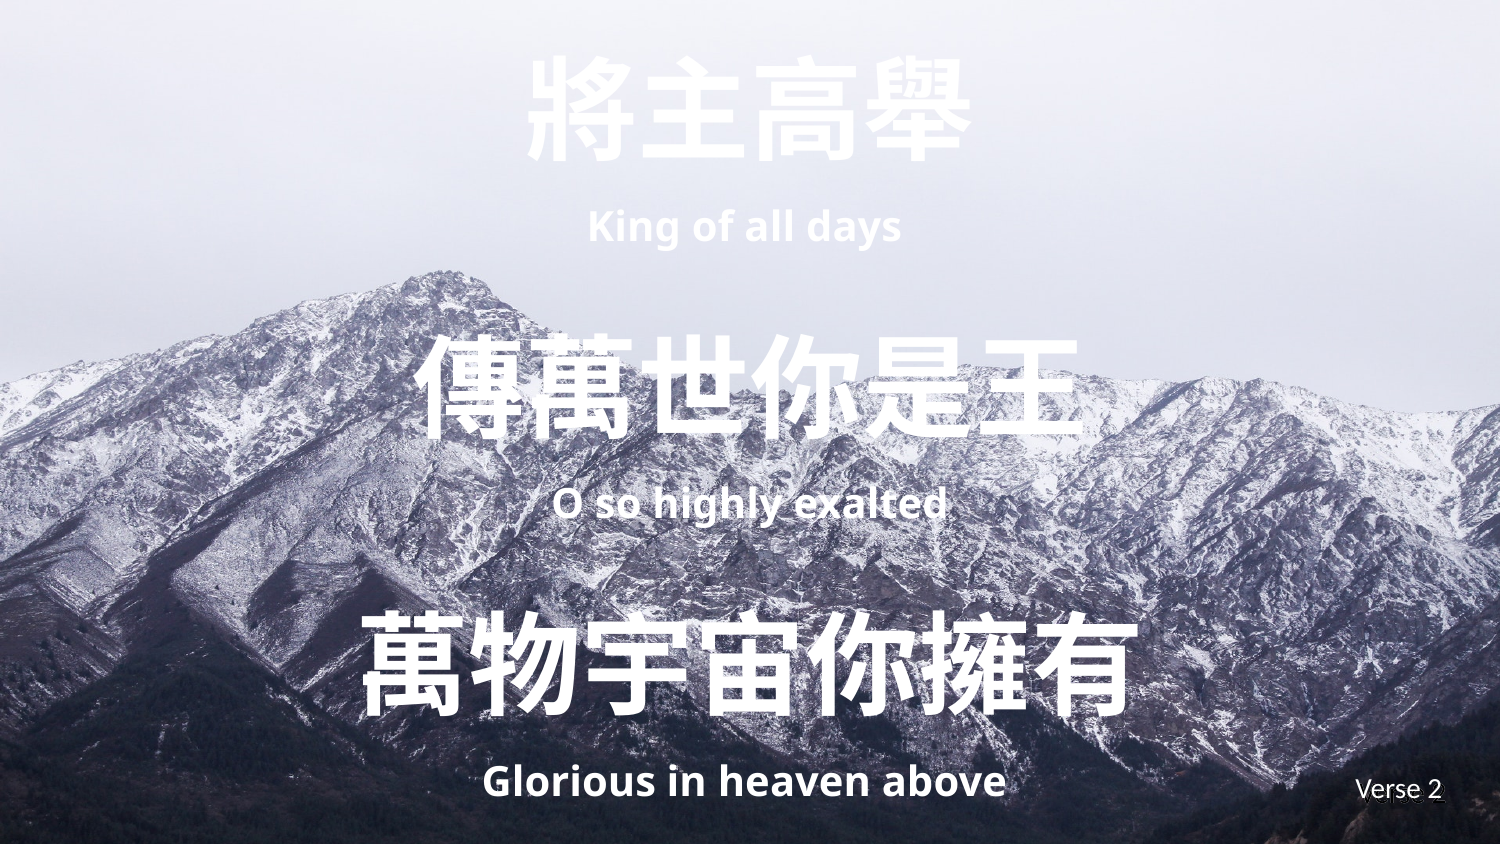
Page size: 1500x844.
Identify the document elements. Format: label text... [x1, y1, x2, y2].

text_box [224, 478, 1275, 694]
picture [0, 0, 1500, 844]
text_box 將主高舉 King of all days 傳萬世你是王 O so highly exalted 萬物宇宙你擁有 Glorious in heaven above [41, 0, 1459, 776]
text_box Verse 2 [1340, 752, 1467, 821]
